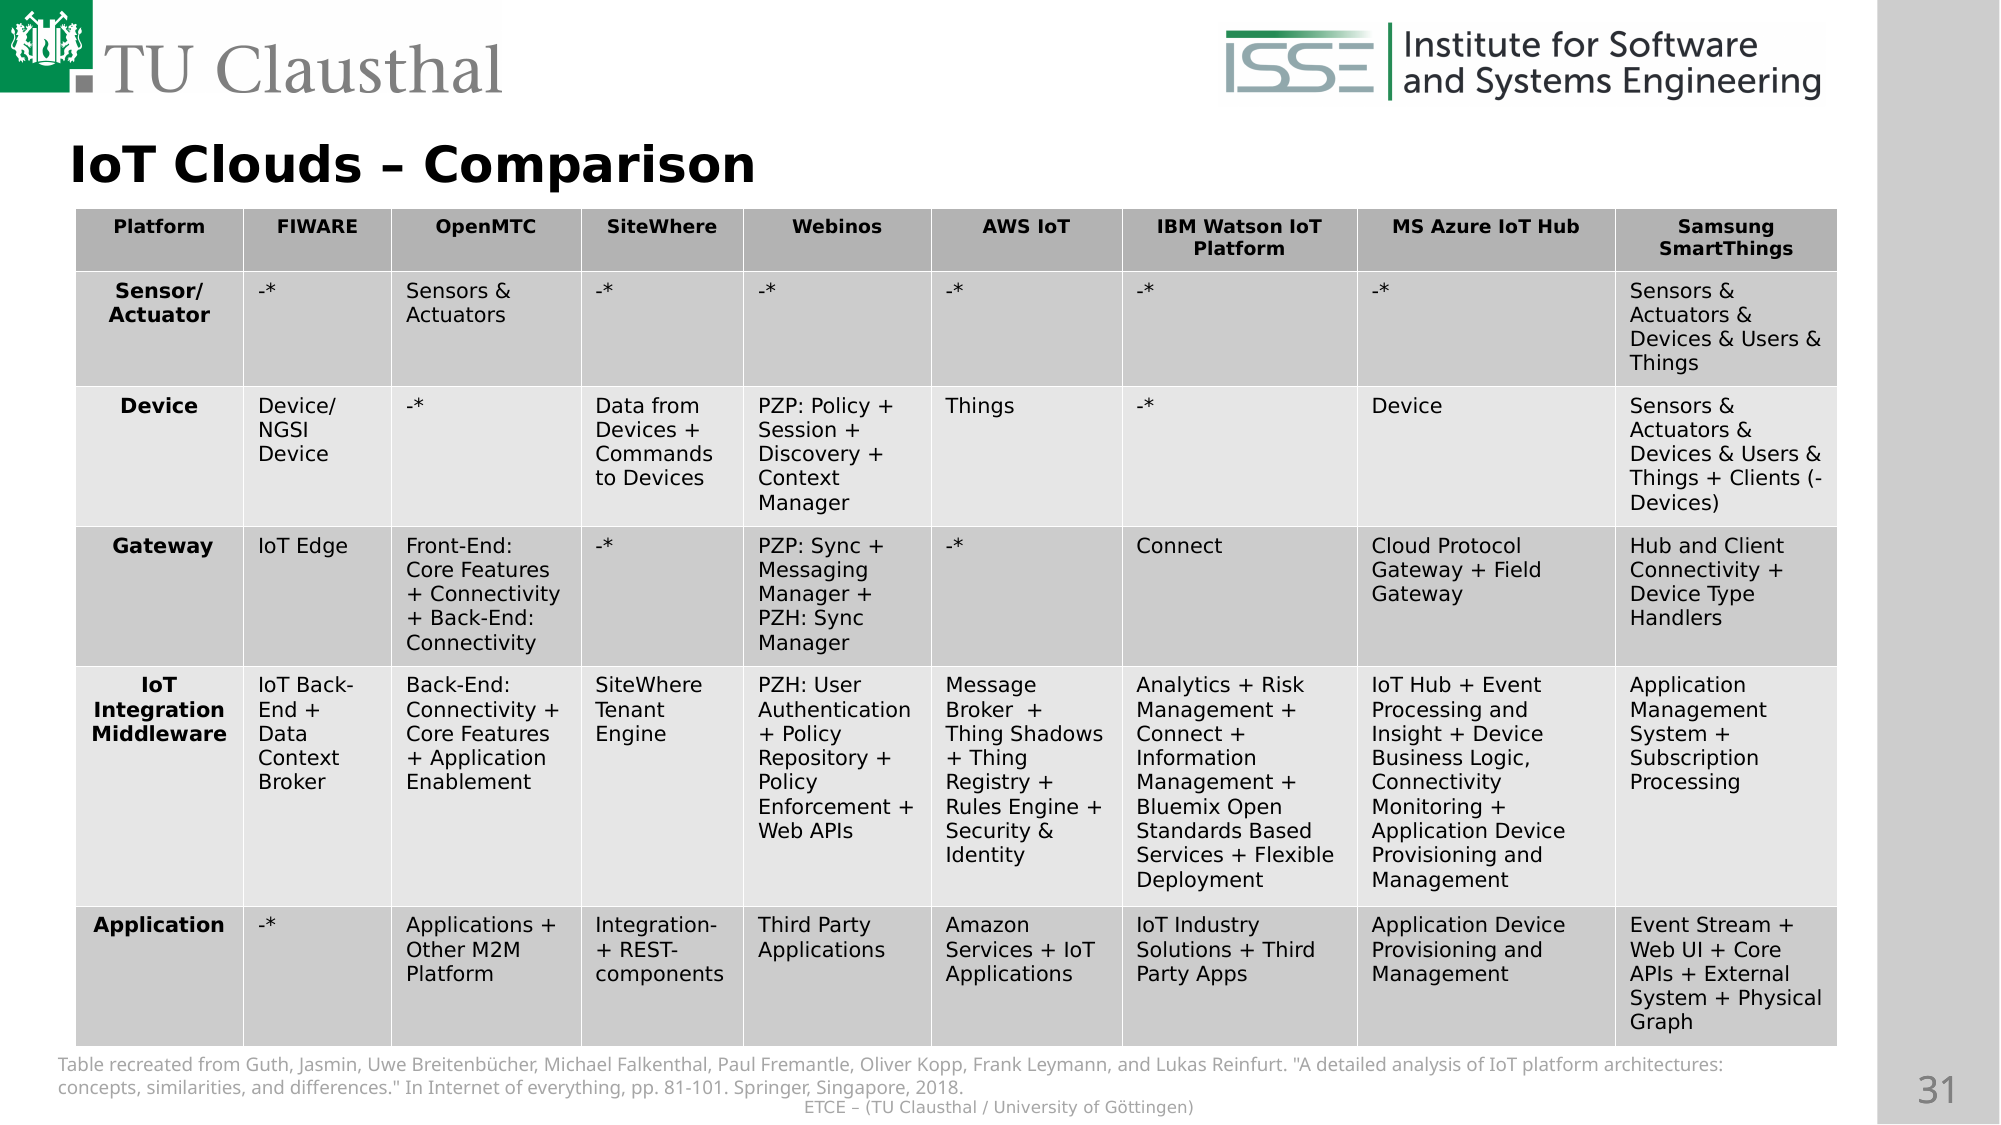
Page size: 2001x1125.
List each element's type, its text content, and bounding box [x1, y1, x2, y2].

table_cell Applications + Other M2M Platform [392, 907, 581, 1046]
table_cell -* [244, 272, 391, 386]
table_cell -* [932, 527, 1122, 666]
table_cell -* [244, 907, 391, 1046]
table_header IBM Watson IoT Platform [1123, 209, 1357, 271]
table_cell PZP: Policy + Session + Discovery + Context Manager [744, 387, 931, 526]
text_box Table recreated from Guth, Jasmin, Uwe Breitenbücher, Michael Falkenthal, Paul Fremantle, Oliver Kopp, Frank Leymann, and Lukas Reinfurt. "A detailed analysis of IoT platform architectures: concepts, similarities, and differences." In Internet of everything, pp. 81-101. Springer, Singapore, 2018. [43, 1045, 1812, 1106]
table_cell Cloud Protocol Gateway + Field Gateway [1358, 527, 1615, 666]
picture [0, 0, 502, 93]
table_cell Data from Devices + Commands to Devices [582, 387, 743, 526]
table_header AWS IoT [932, 209, 1122, 271]
table_cell Application [76, 907, 243, 1046]
table_header SiteWhere [582, 209, 743, 271]
table_header Samsung SmartThings [1616, 209, 1837, 271]
table_cell Front-End: Core Features + Connectivity + Back-End: Connectivity [392, 527, 581, 666]
table_cell -* [1123, 272, 1357, 386]
table_cell Back-End: Connectivity + Core Features + Application Enablement [392, 667, 581, 906]
table_cell Third Party Applications [744, 907, 931, 1046]
table_cell Device [1358, 387, 1615, 526]
text_box IoT Clouds – Comparison [55, 125, 1819, 208]
table_cell Device [76, 387, 243, 526]
table_cell SiteWhere Tenant Engine [582, 667, 743, 906]
table_cell Analytics + Risk Management + Connect + Information Management + Bluemix Open Standards Based Services + Flexible Deployment [1123, 667, 1357, 906]
table_cell -* [1123, 387, 1357, 526]
table_cell Sensors & Actuators & Devices & Users & Things + Clients (- Devices) [1616, 387, 1837, 526]
table_cell IoT Industry Solutions + Third Party Apps [1123, 907, 1357, 1046]
table_cell PZP: Sync + Messaging Manager + PZH: Sync Manager [744, 527, 931, 666]
table_cell -* [582, 272, 743, 386]
table_cell Message Broker + Thing Shadows + Thing Registry + Rules Engine + Security & Identity [932, 667, 1122, 906]
table_cell IoT Integration Middleware [76, 667, 243, 906]
picture [1218, 22, 1826, 107]
table_header Platform [76, 209, 243, 271]
table_cell PZH: User Authentication + Policy Repository + Policy Enforcement + Web APIs [744, 667, 931, 906]
table_header Webinos [744, 209, 931, 271]
table_cell Application Device Provisioning and Management [1358, 907, 1615, 1046]
table_cell IoT Back-End + Data Context Broker [244, 667, 391, 906]
table_cell Hub and Client Connectivity + Device Type Handlers [1616, 527, 1837, 666]
table_cell Application Management System + Subscription Processing [1616, 667, 1837, 906]
table_cell Connect [1123, 527, 1357, 666]
table_cell Sensors & Actuators & Devices & Users & Things [1616, 272, 1837, 386]
table_cell -* [582, 527, 743, 666]
table_cell IoT Edge [244, 527, 391, 666]
table_header MS Azure IoT Hub [1358, 209, 1615, 271]
table_cell IoT Hub + Event Processing and Insight + Device Business Logic, Connectivity Monitoring + Application Device Provisioning and Management [1358, 667, 1615, 906]
table_cell -* [744, 272, 931, 386]
table_cell Things [932, 387, 1122, 526]
table_cell -* [1358, 272, 1615, 386]
table_cell -* [392, 387, 581, 526]
table_cell -* [932, 272, 1122, 386]
table_cell Integration- + REST-components [582, 907, 743, 1046]
table_cell Sensors & Actuators [392, 272, 581, 386]
table_cell Event Stream + Web UI + Core APIs + External System + Physical Graph [1616, 907, 1837, 1046]
table_header OpenMTC [392, 209, 581, 271]
table_cell Device/NGSI Device [244, 387, 391, 526]
table_cell Sensor/Actuator [76, 272, 243, 386]
table_header FIWARE [244, 209, 391, 271]
table_cell Gateway [76, 527, 243, 666]
table_cell Amazon Services + IoT Applications [932, 907, 1122, 1046]
